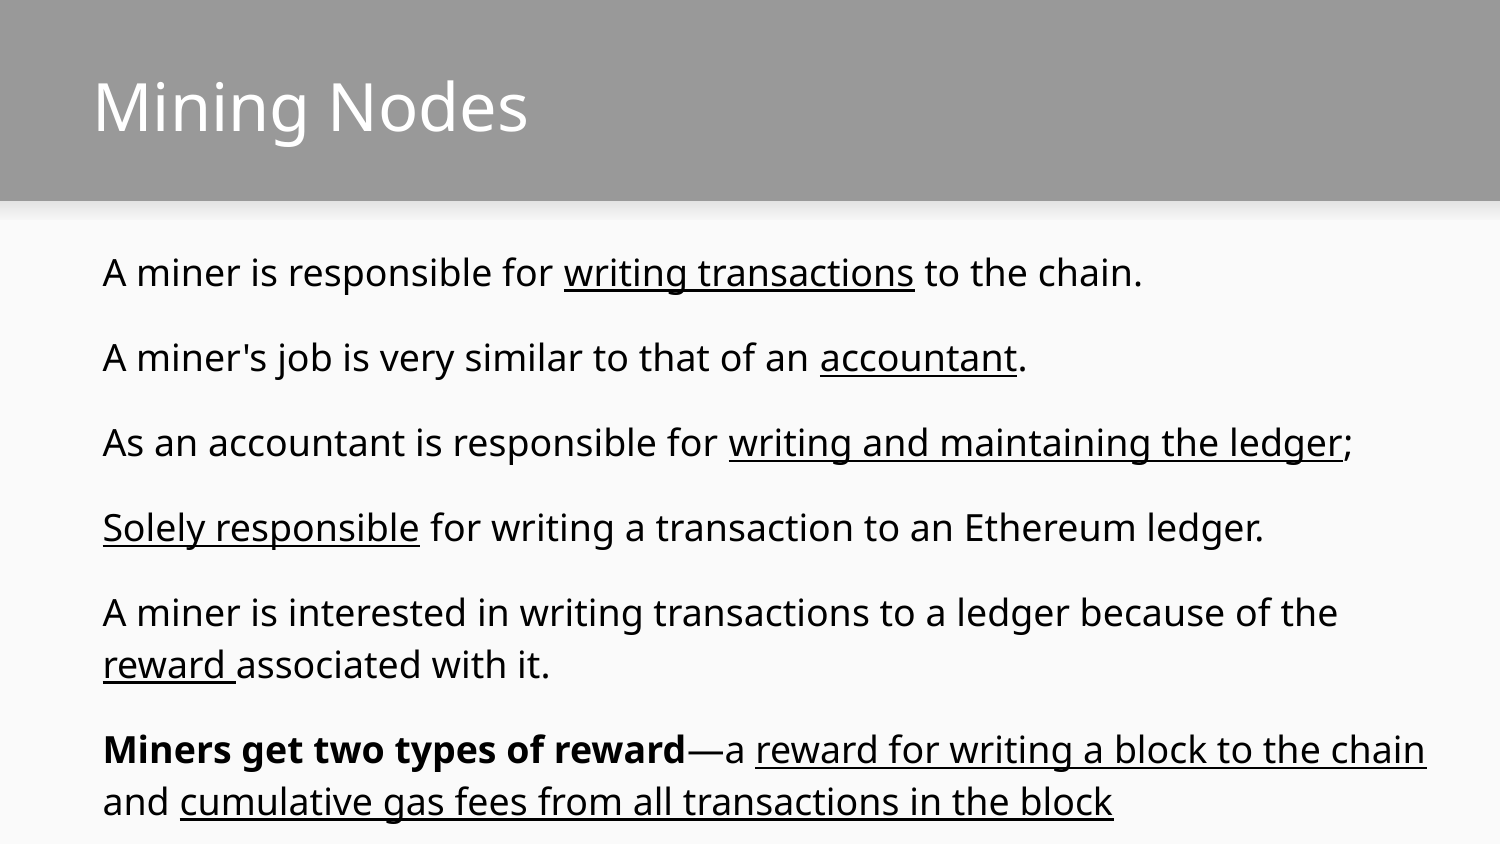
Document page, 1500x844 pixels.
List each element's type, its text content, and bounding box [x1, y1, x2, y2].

title Mining Nodes [77, 33, 1427, 160]
list A miner is responsible for writing transactions to the chain. A miner's job is very similar to that of an accountant. As an accountant is responsible for writing and maintaining the ledger; Solely responsible for writing a transaction to an Ethereum ledger. A miner is interested in writing transactions to a ledger because of the reward associated with it. Miners get two types of reward—a reward for writing a block to the chain and cumulative gas fees from all transactions in the block [12, 227, 1454, 793]
